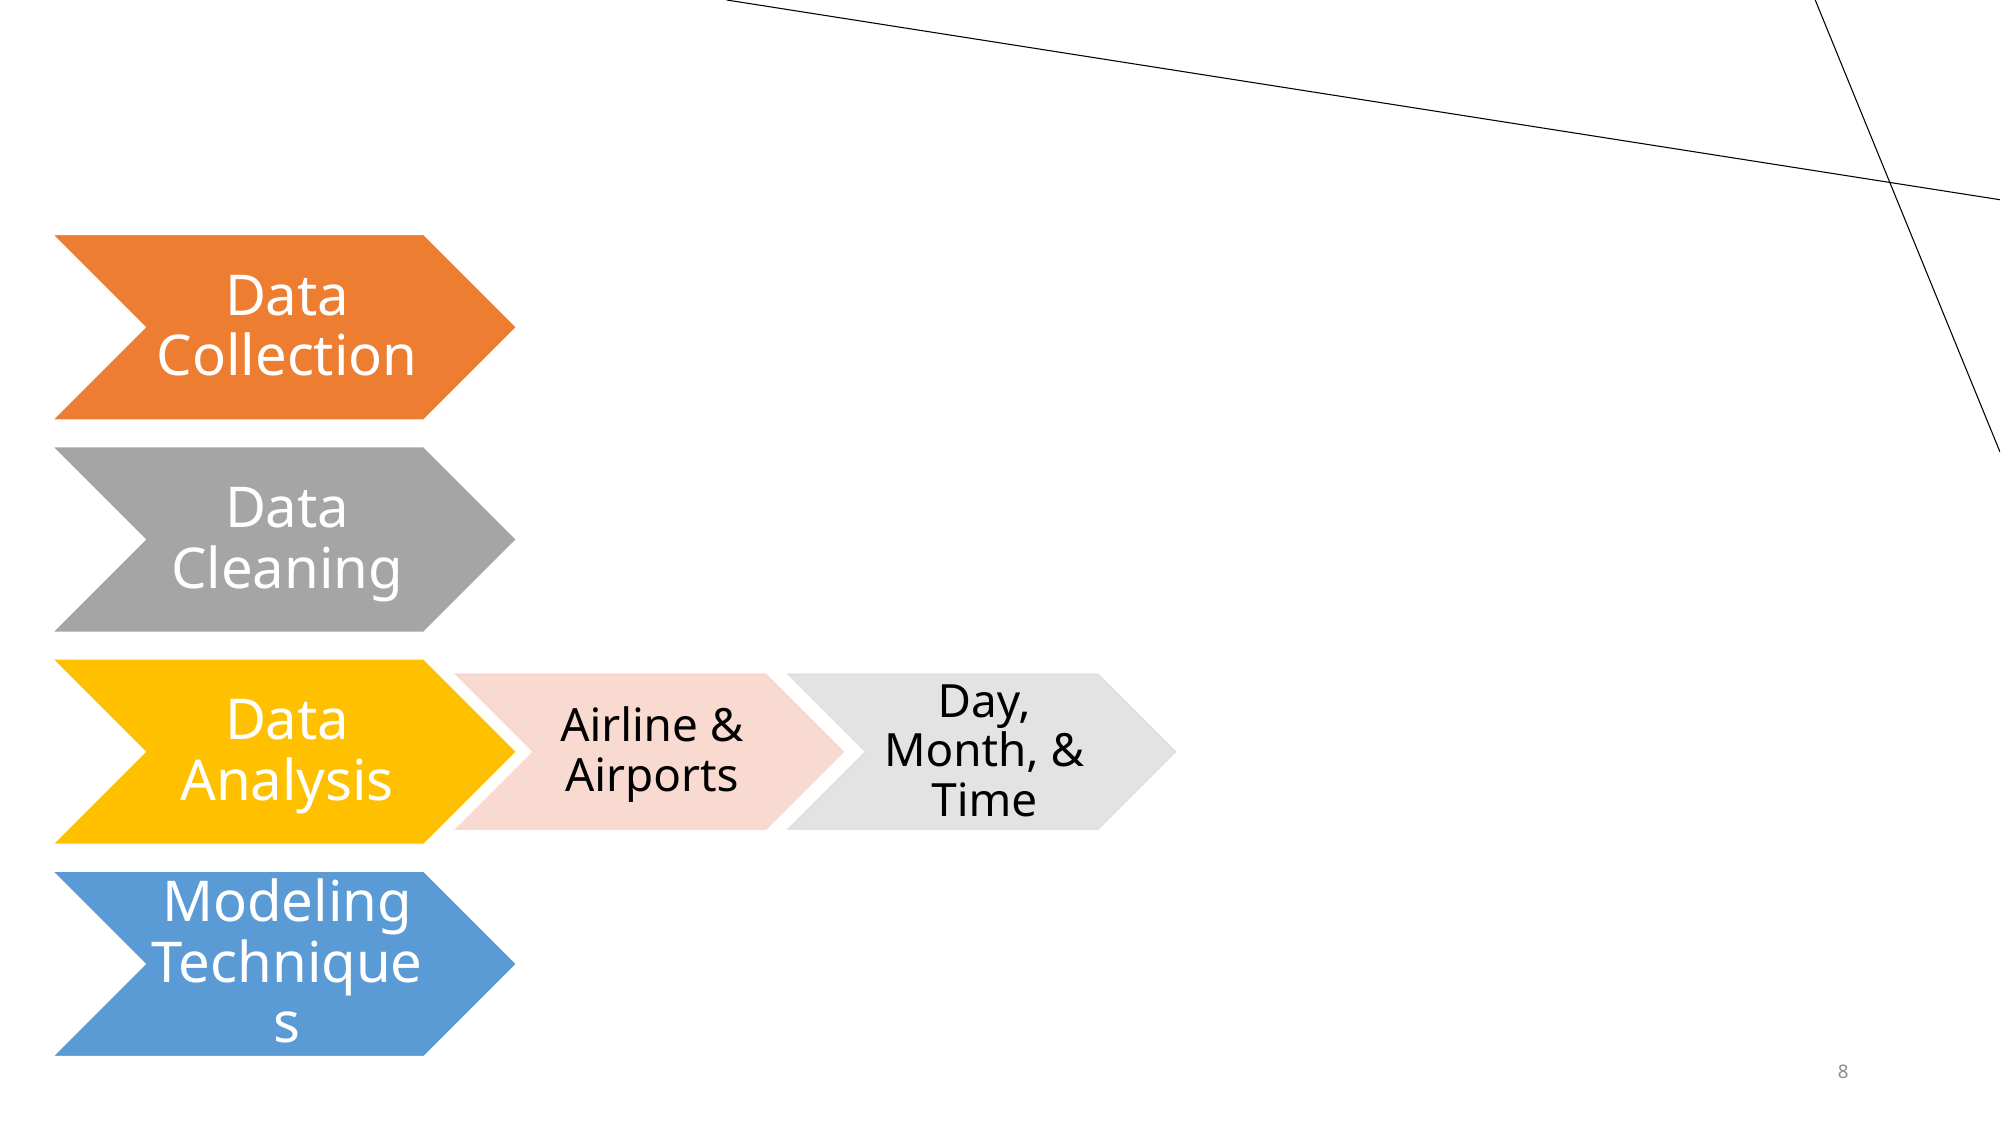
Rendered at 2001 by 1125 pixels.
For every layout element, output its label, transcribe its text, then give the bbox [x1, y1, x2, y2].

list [0, 233, 1227, 1058]
slide_number 8 [1701, 1042, 1864, 1103]
title Data Analysis [219, 91, 1853, 198]
